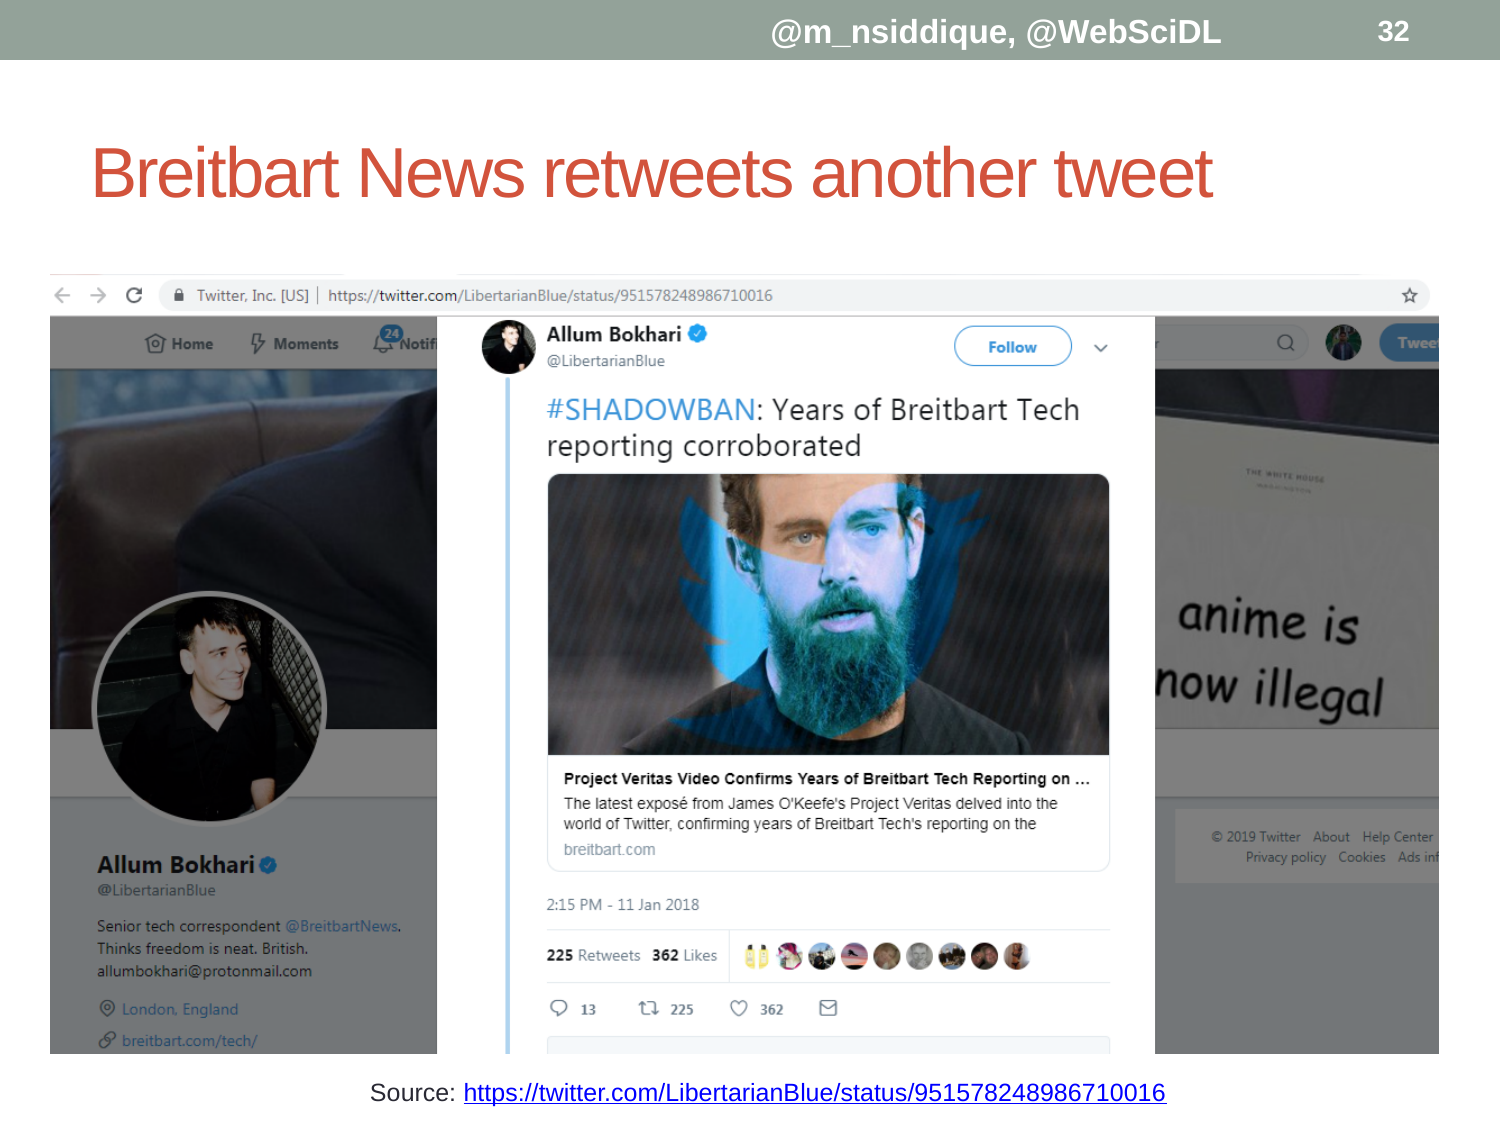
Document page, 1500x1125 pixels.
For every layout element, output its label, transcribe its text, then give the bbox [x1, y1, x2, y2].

footer @m_nsiddique, @WebSciDL [562, 3, 1238, 57]
text_box Source: https://twitter.com/LibertarianBlue/status/951578248986710016 [37, 1069, 1500, 1125]
title Breitbart News retweets another tweet [75, 87, 1425, 250]
slide_number 32 [1250, 3, 1425, 57]
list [49, 274, 1439, 1054]
